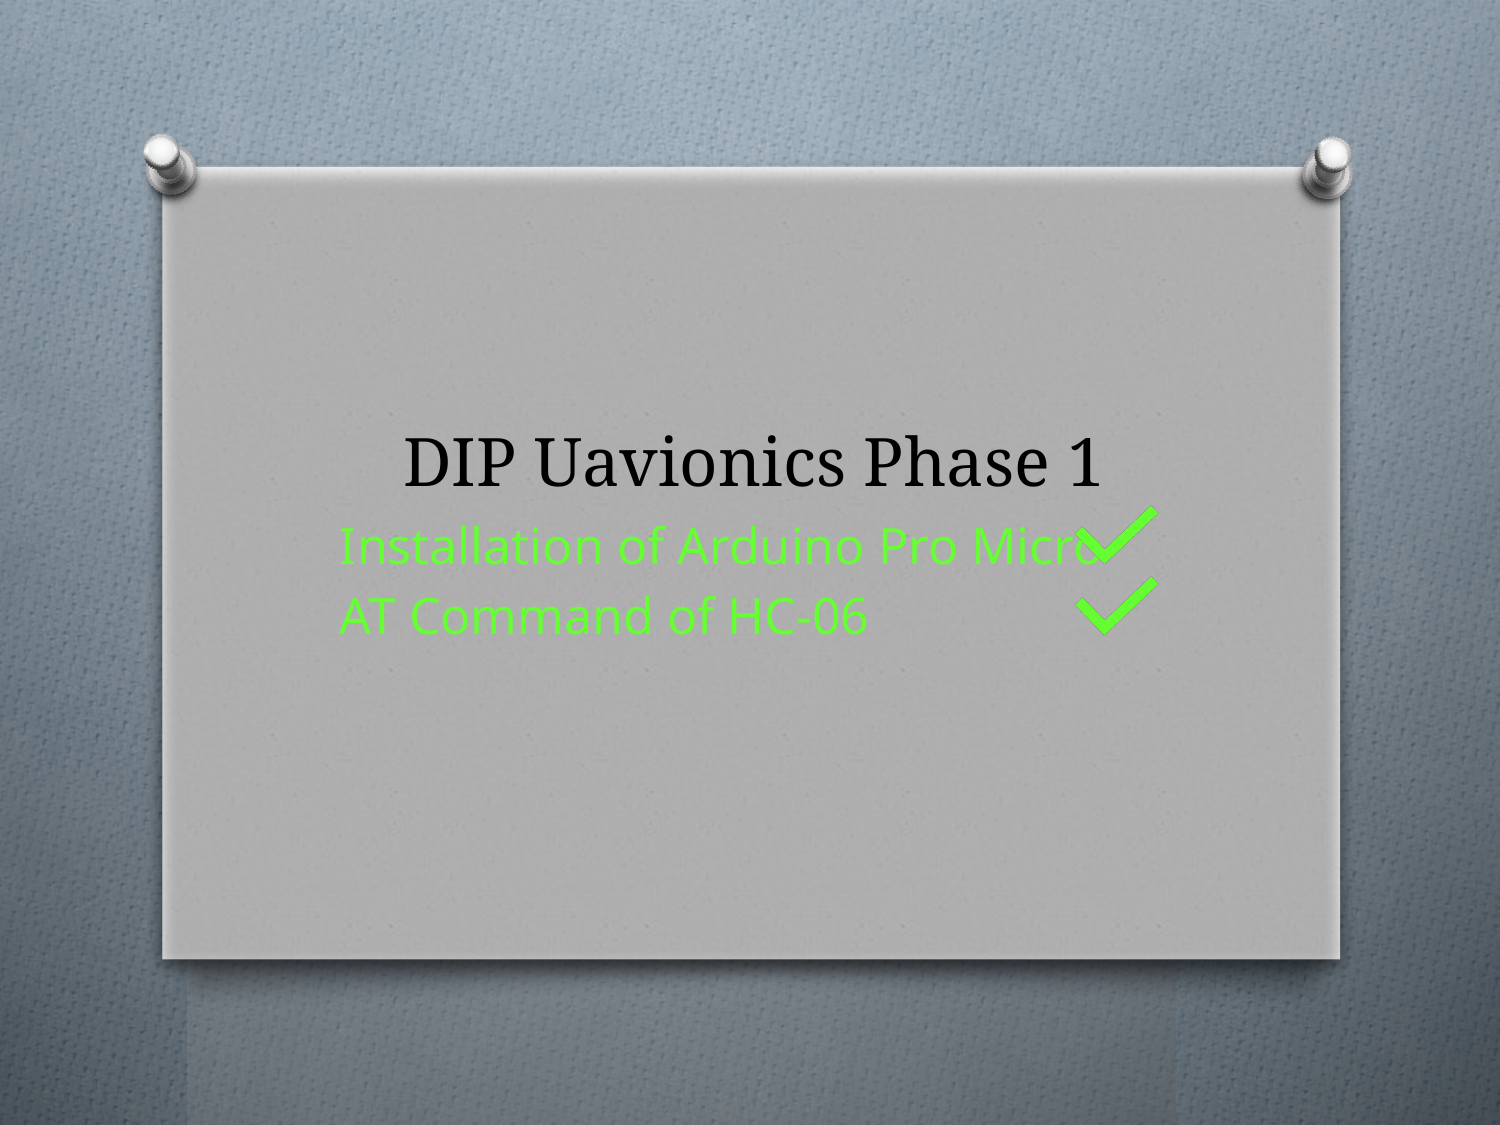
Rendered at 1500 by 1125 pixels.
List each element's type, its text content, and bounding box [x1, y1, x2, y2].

picture [1274, 109, 1396, 230]
title DIP Uavionics Phase 1 [283, 375, 1223, 508]
text_box Installation of Arduino Pro Micro AT Command of HC-06 [324, 507, 1500, 779]
picture [112, 100, 235, 224]
picture [1073, 491, 1161, 649]
